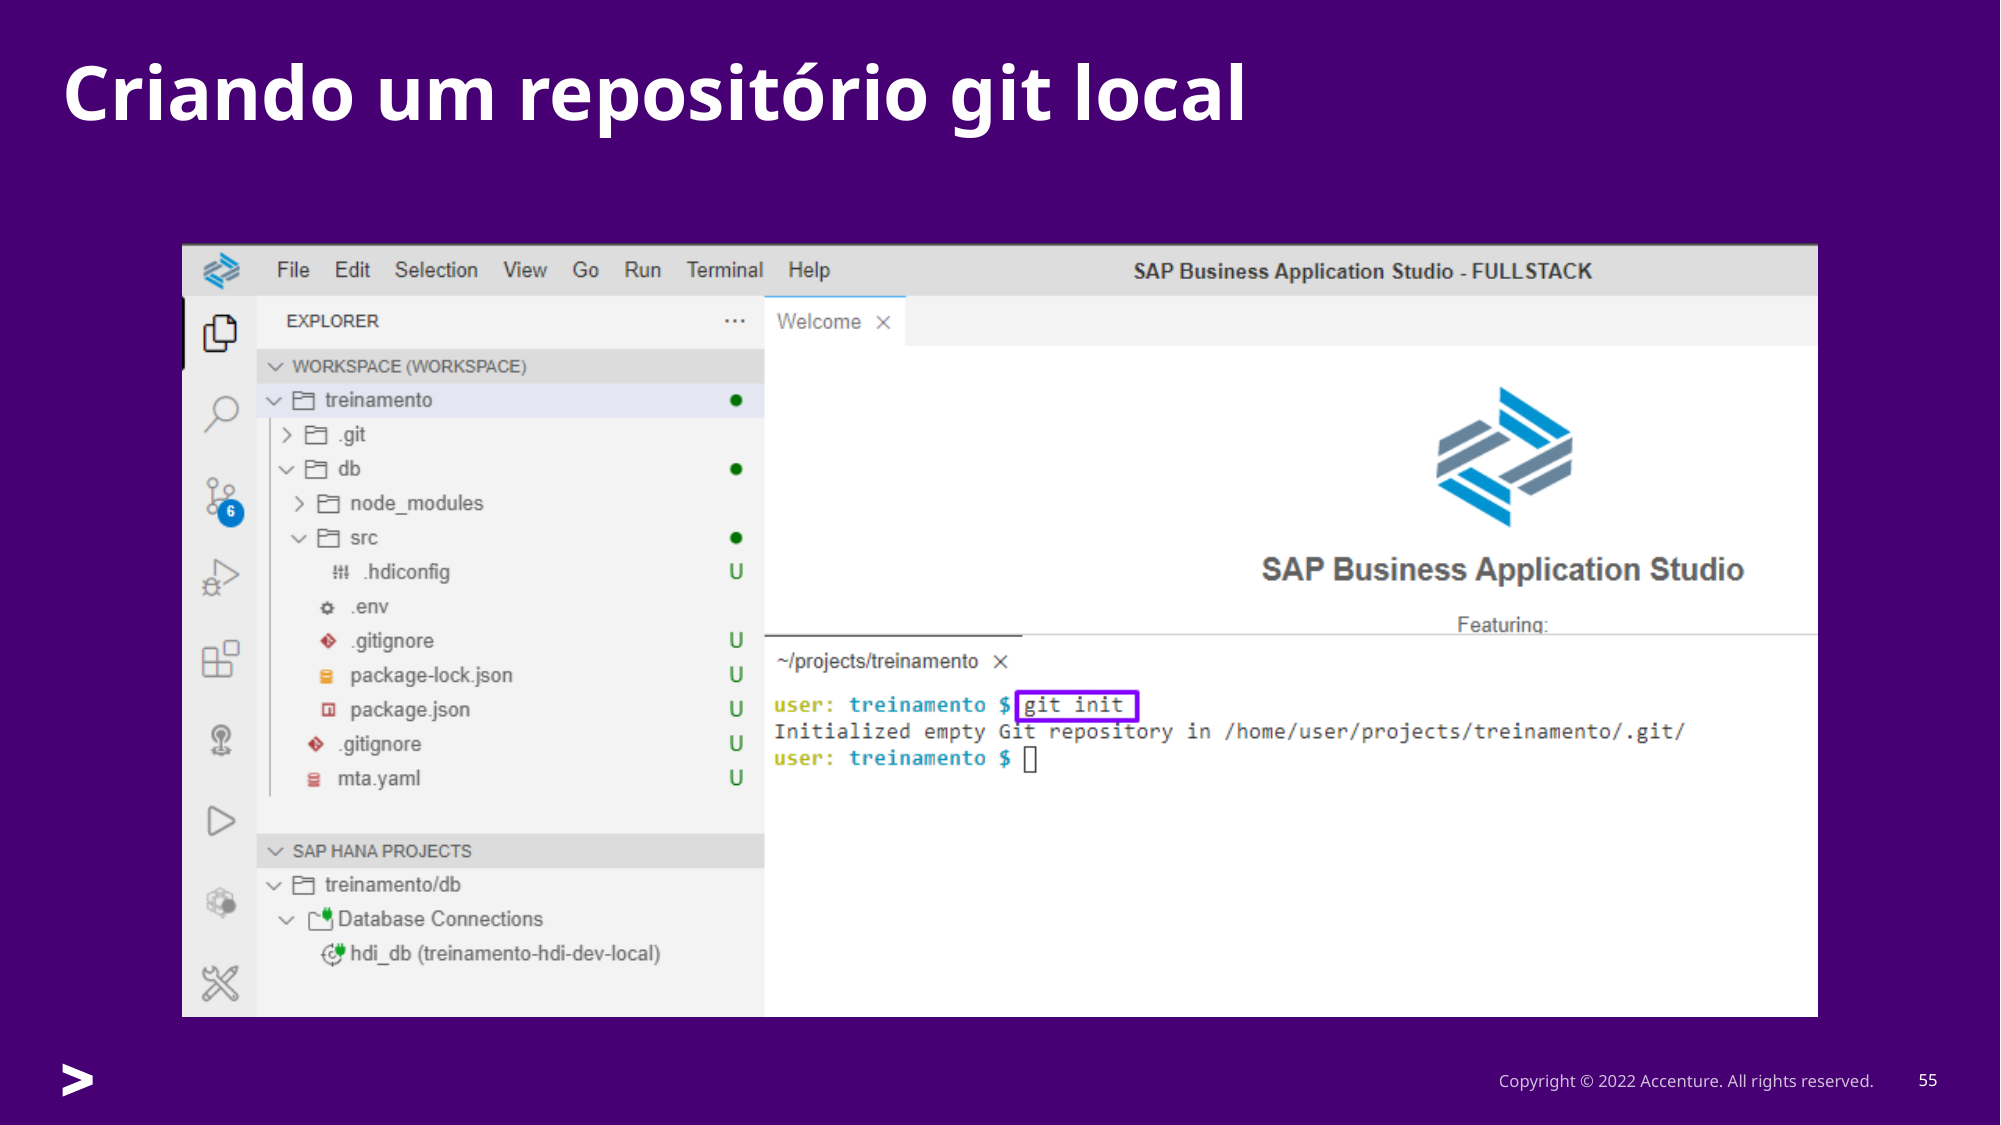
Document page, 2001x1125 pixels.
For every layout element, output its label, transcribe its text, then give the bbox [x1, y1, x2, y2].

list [181, 243, 1818, 1017]
slide_number 55 [1883, 1064, 1938, 1098]
title Criando um repositório git local [62, 62, 1938, 225]
footer Copyright © 2022 Accenture. All rights reserved. [1200, 1064, 1875, 1097]
